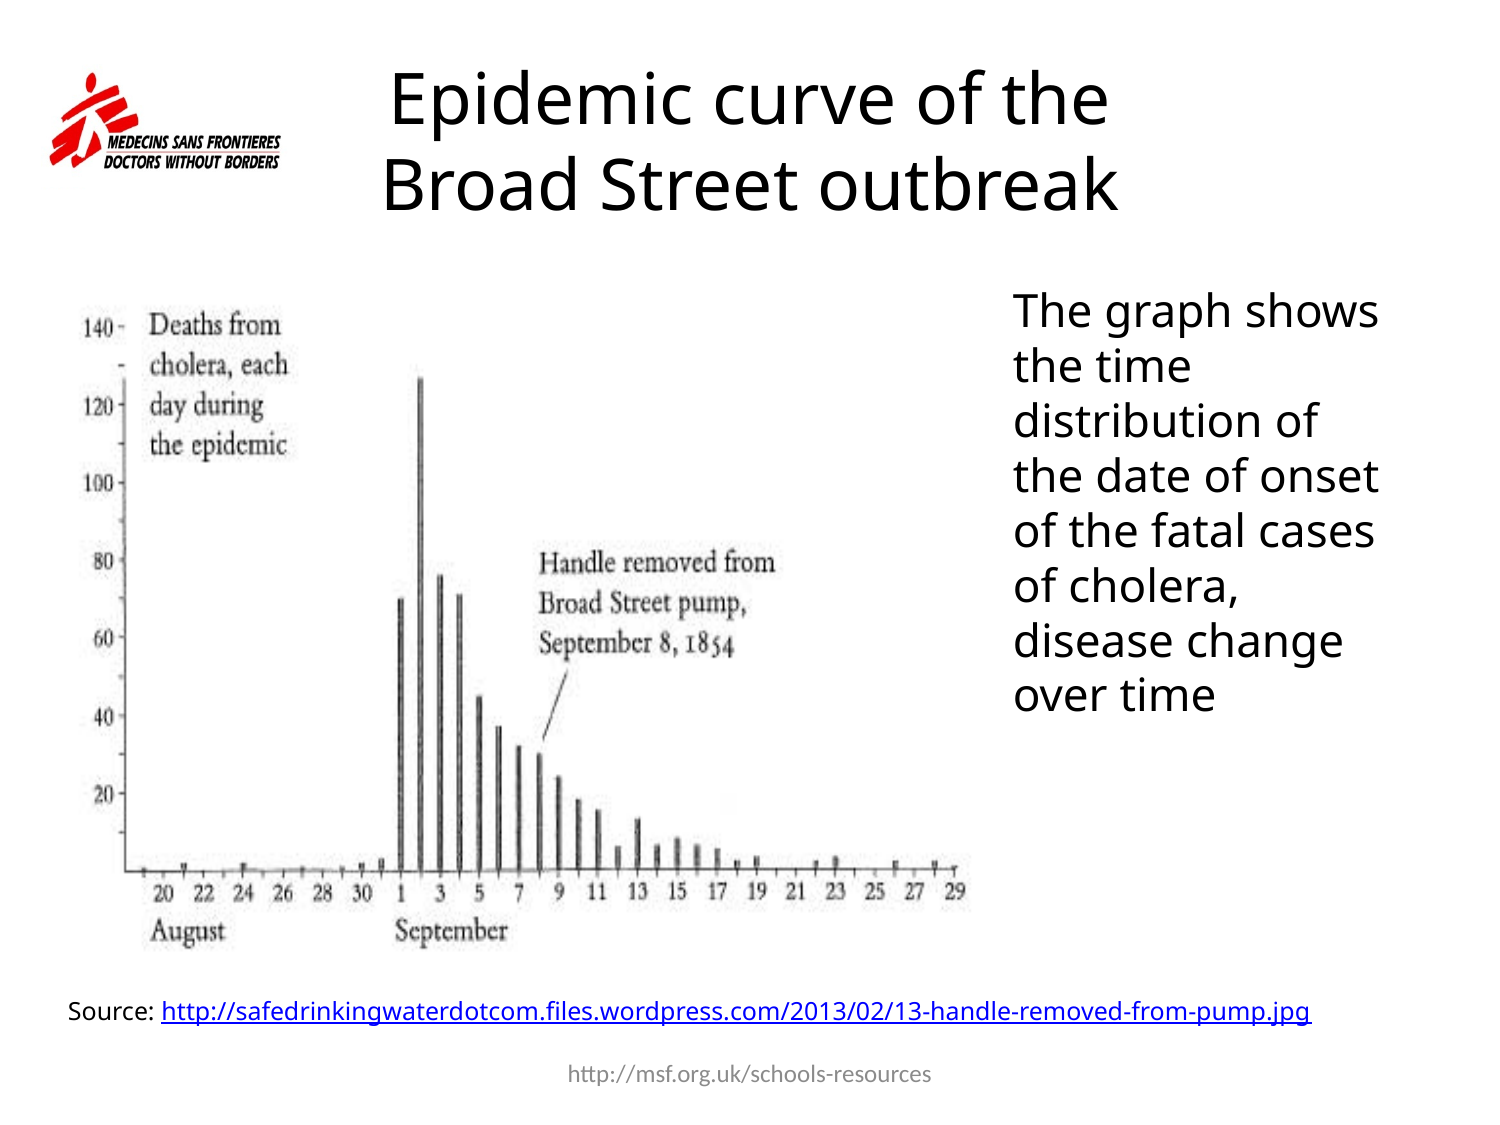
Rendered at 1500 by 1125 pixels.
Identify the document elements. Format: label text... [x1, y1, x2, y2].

text_box Source: http://safedrinkingwaterdotcom.files.wordpress.com/2013/02/13-handle-removed-from-pump.jpg [53, 987, 1376, 1033]
footer http://msf.org.uk/schools-resources [512, 1042, 988, 1103]
text_box The graph shows the time distribution of the date of onset of the fatal cases of cholera, disease change over time [998, 273, 1412, 729]
picture [41, 54, 277, 197]
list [64, 266, 987, 965]
title Epidemic curve of the Broad Street outbreak [277, 44, 1223, 233]
